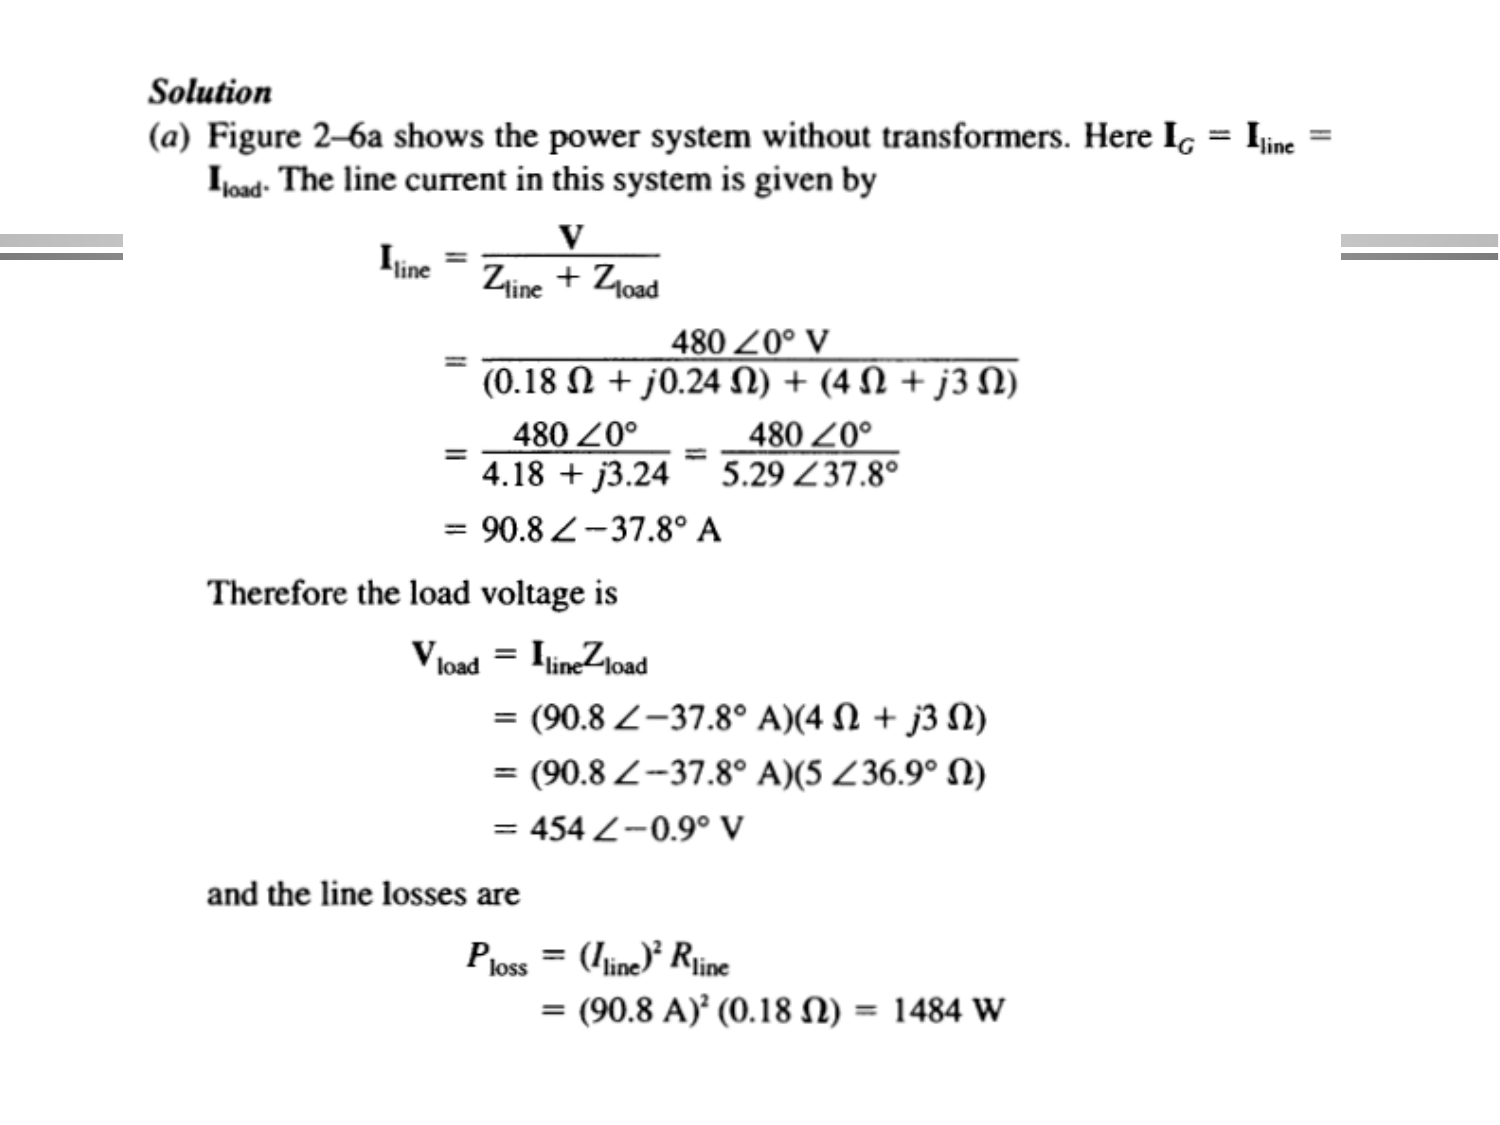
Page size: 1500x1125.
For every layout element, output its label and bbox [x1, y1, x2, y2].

picture [123, 66, 1341, 1043]
